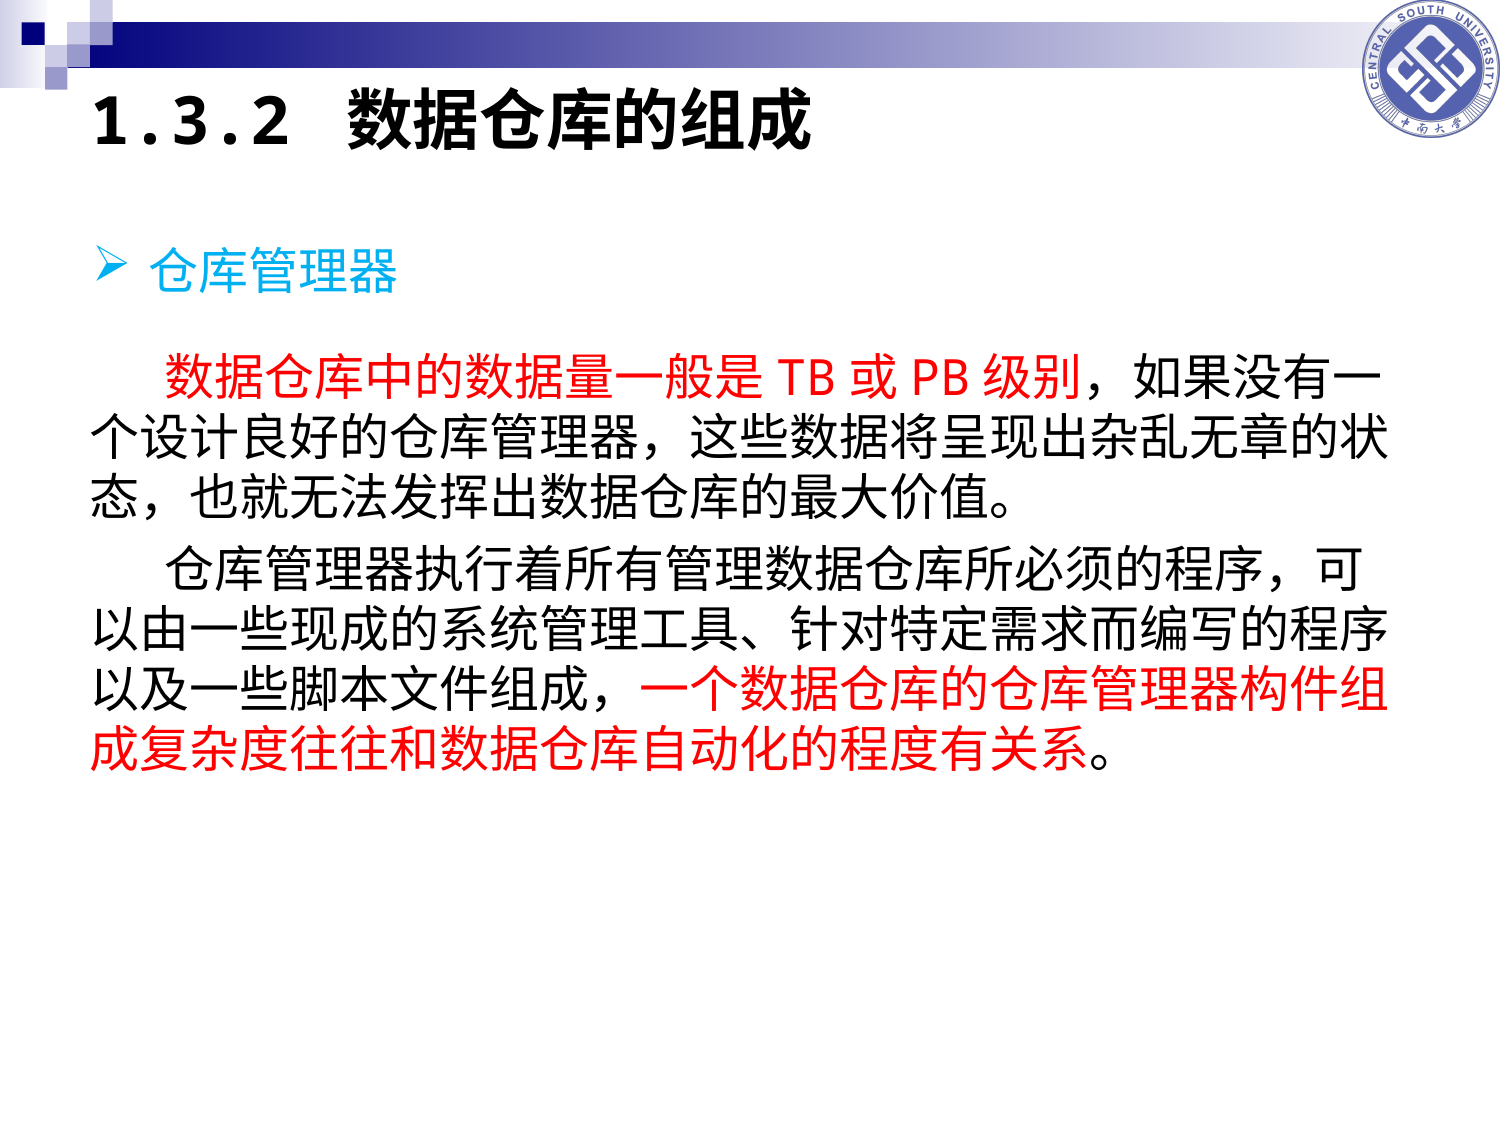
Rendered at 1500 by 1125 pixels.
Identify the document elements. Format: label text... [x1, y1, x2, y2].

text_box 数据仓库中的数据量一般是TB或PB级别，如果没有一个设计良好的仓库管理器，这些数据将呈现出杂乱无章的状态，也就无法发挥出数据仓库的最大价值。 仓库管理器执行着所有管理数据仓库所必须的程序，可以由一些现成的系统管理工具、针对特定需求而编写的程序以及一些脚本文件组成，一个数据仓库的仓库管理器构件组成复杂度往往和数据仓库自动化的程度有关系。 [74, 337, 1425, 786]
text_box 仓库管理器 [77, 231, 414, 307]
title 1.3.2 数据仓库的组成 [75, 75, 1425, 161]
picture [1362, 0, 1500, 138]
